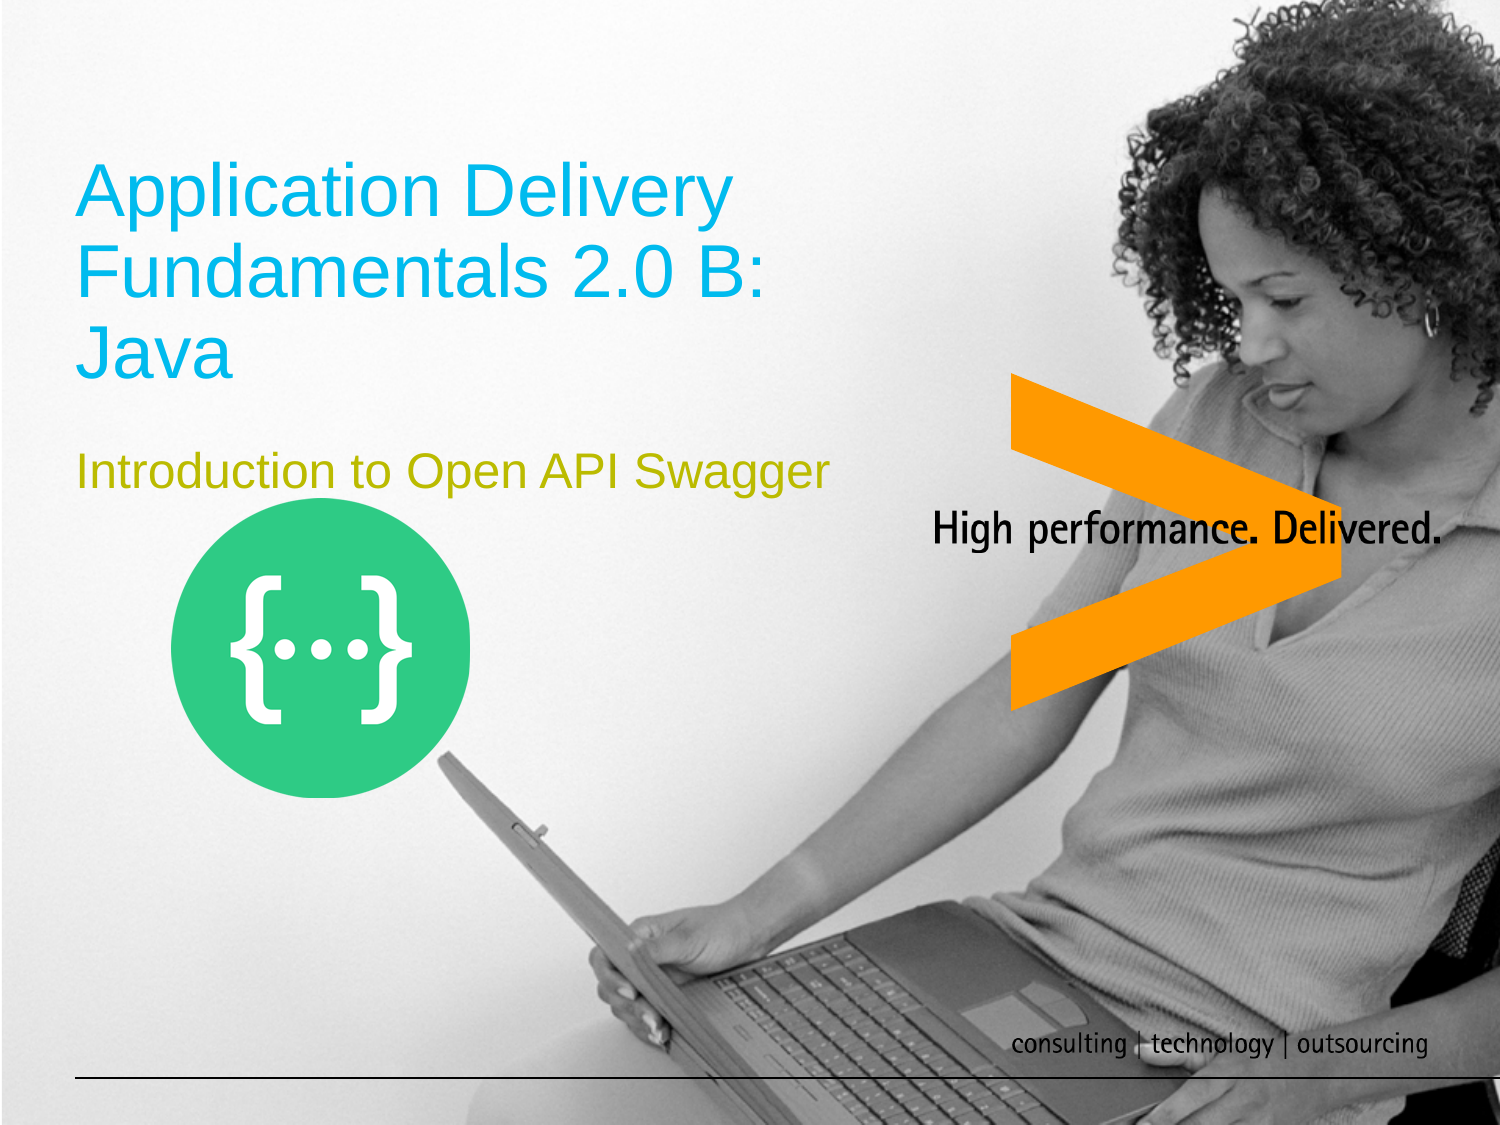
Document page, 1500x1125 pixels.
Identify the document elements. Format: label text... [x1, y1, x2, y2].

picture [1, 0, 1500, 1125]
list Application Delivery Fundamentals 2.0 B: Java [75, 89, 865, 394]
list Introduction to Open API Swagger [75, 417, 865, 620]
